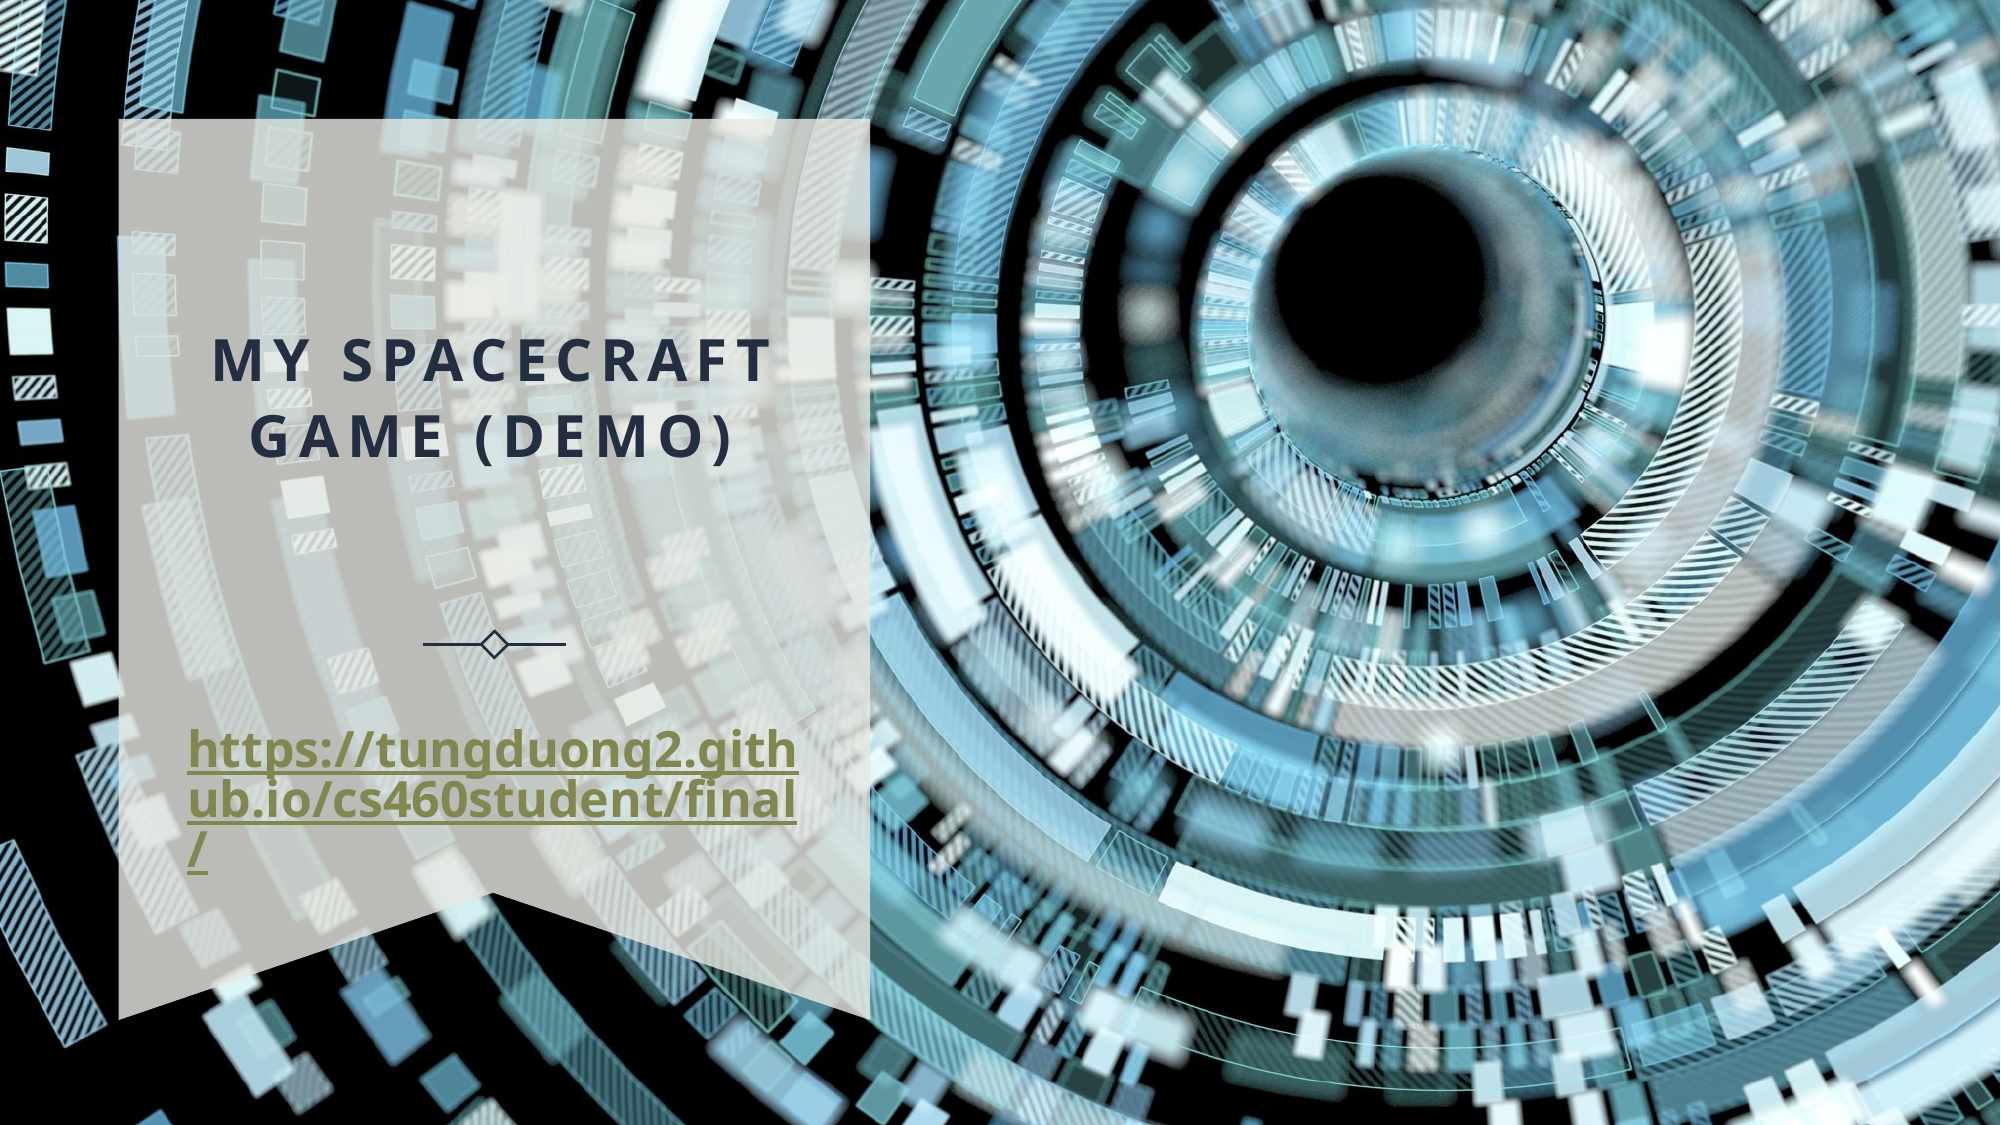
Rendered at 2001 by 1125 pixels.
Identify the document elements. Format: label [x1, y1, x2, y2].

text_box [423, 634, 566, 654]
picture [0, 0, 2000, 1125]
